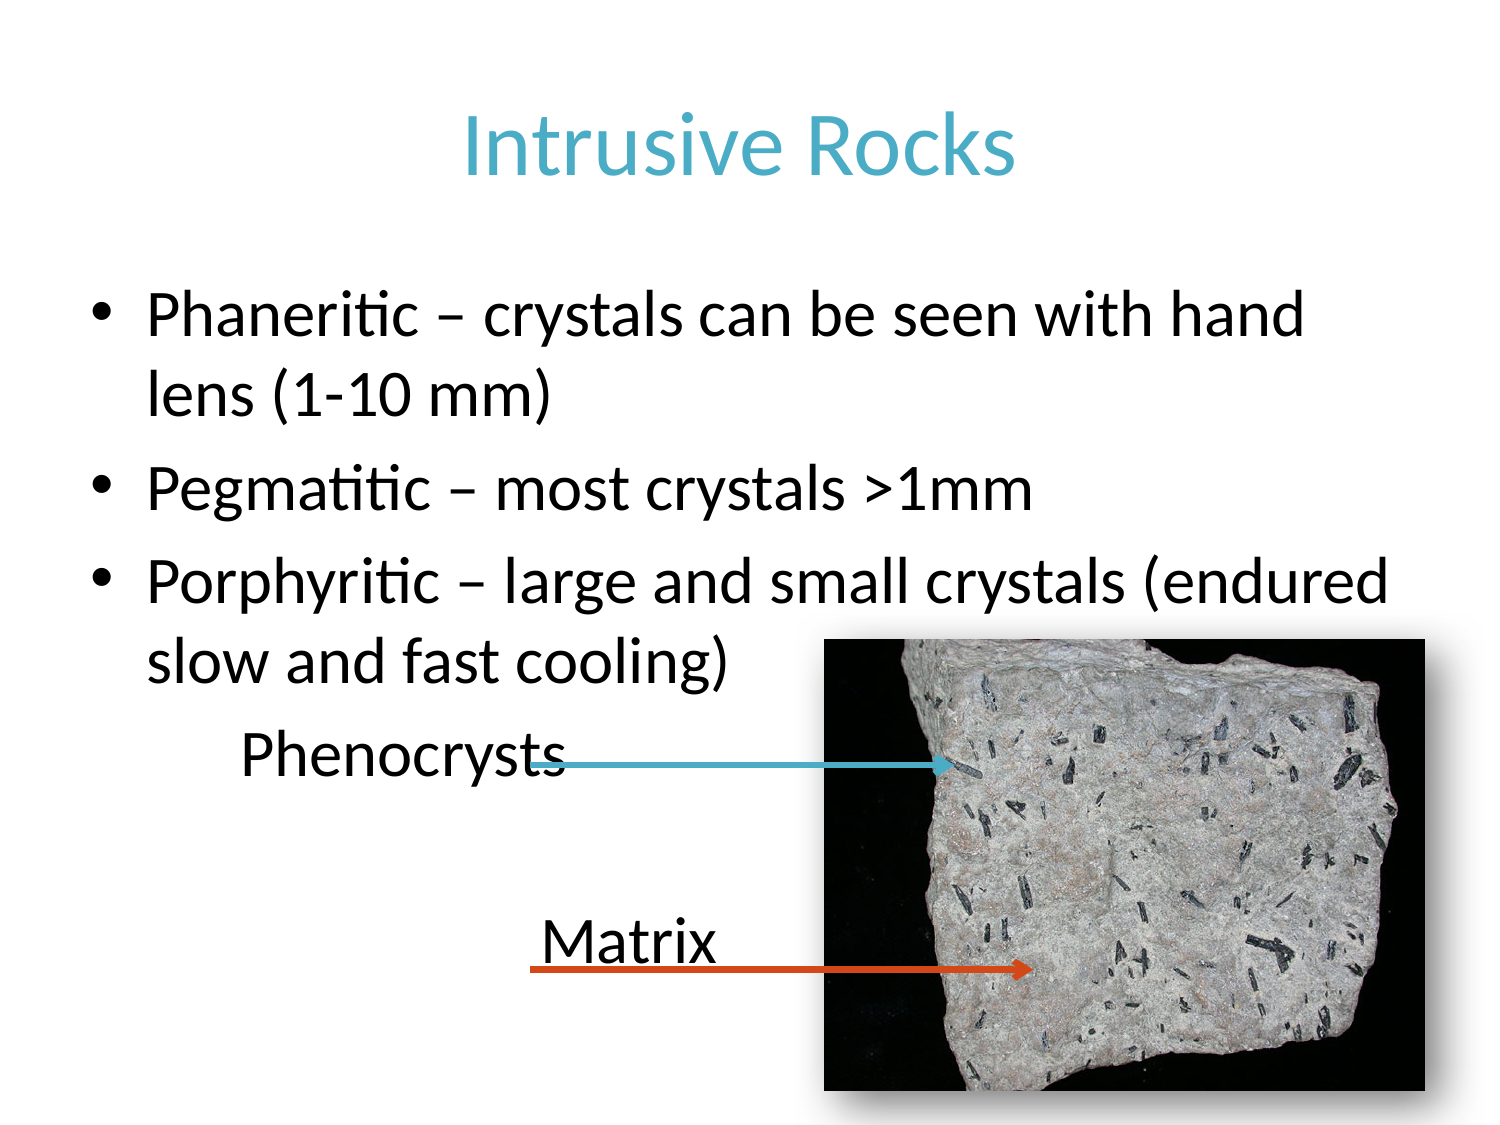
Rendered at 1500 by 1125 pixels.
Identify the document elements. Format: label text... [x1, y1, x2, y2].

title Intrusive Rocks [75, 45, 1425, 233]
picture [823, 638, 1426, 1091]
list Phaneritic – crystals can be seen with hand lens (1-10 mm) Pegmatitic – most crystals >1mm Porphyritic – large and small crystals (endured slow and fast cooling) Phenocrysts Matrix [75, 262, 1425, 1005]
